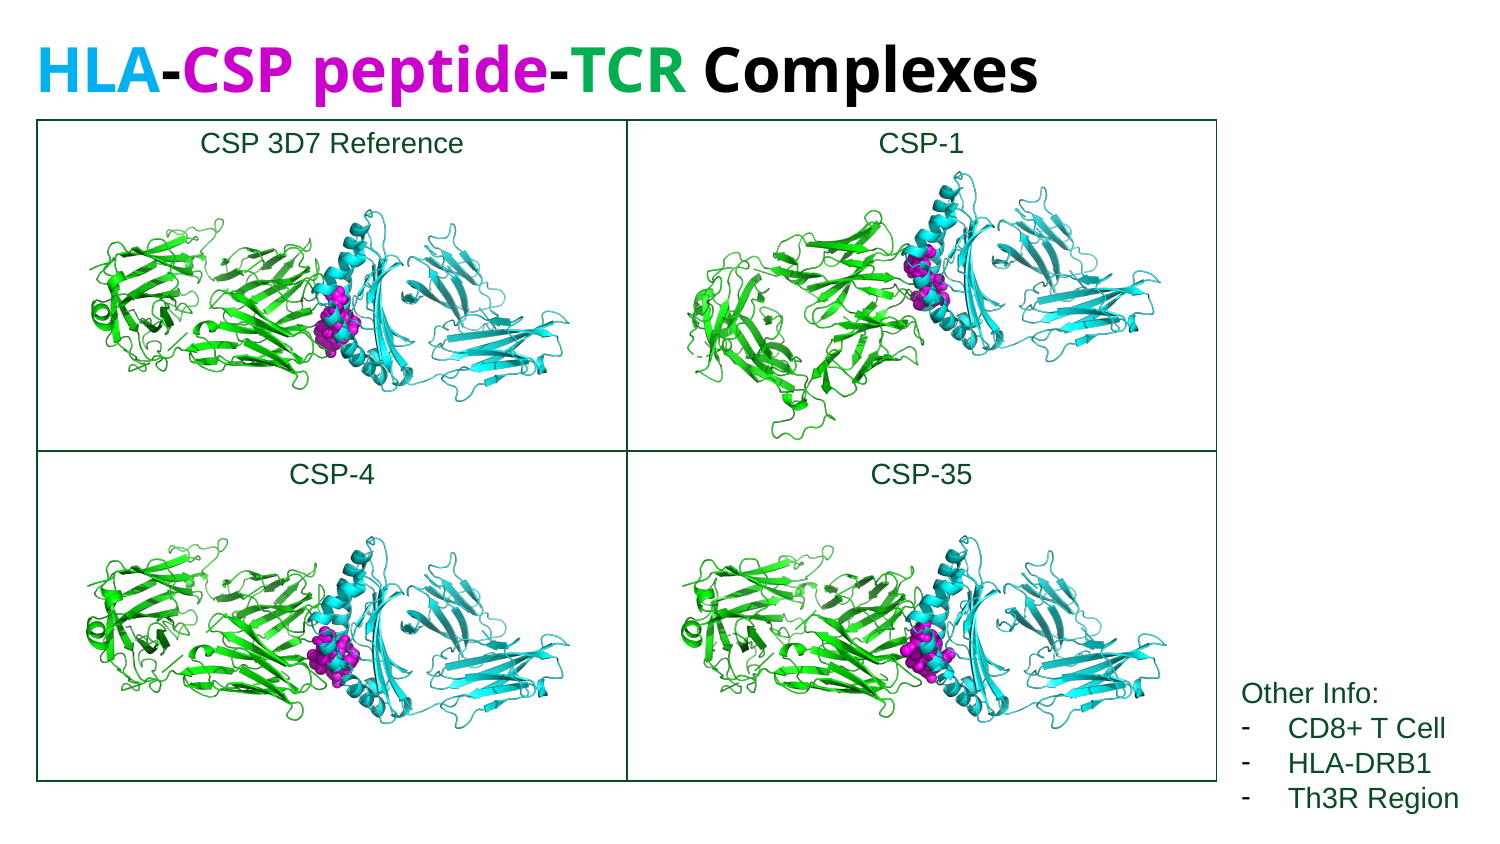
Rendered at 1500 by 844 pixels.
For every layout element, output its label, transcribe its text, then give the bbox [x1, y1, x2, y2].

picture [86, 536, 570, 729]
table_cell CSP-35 [628, 452, 1216, 780]
picture [681, 535, 1167, 729]
table_header CSP 3D7 Reference [38, 121, 626, 450]
table_header CSP-1 [628, 121, 1216, 450]
picture [686, 171, 1161, 441]
title HLA-CSP peptide-TCR Complexes [20, 15, 1418, 120]
table_cell CSP-4 [38, 452, 626, 780]
text_box Other Info: CD8+ T Cell HLA-DRB1 Th3R Region [1226, 666, 1481, 822]
picture [88, 209, 570, 402]
